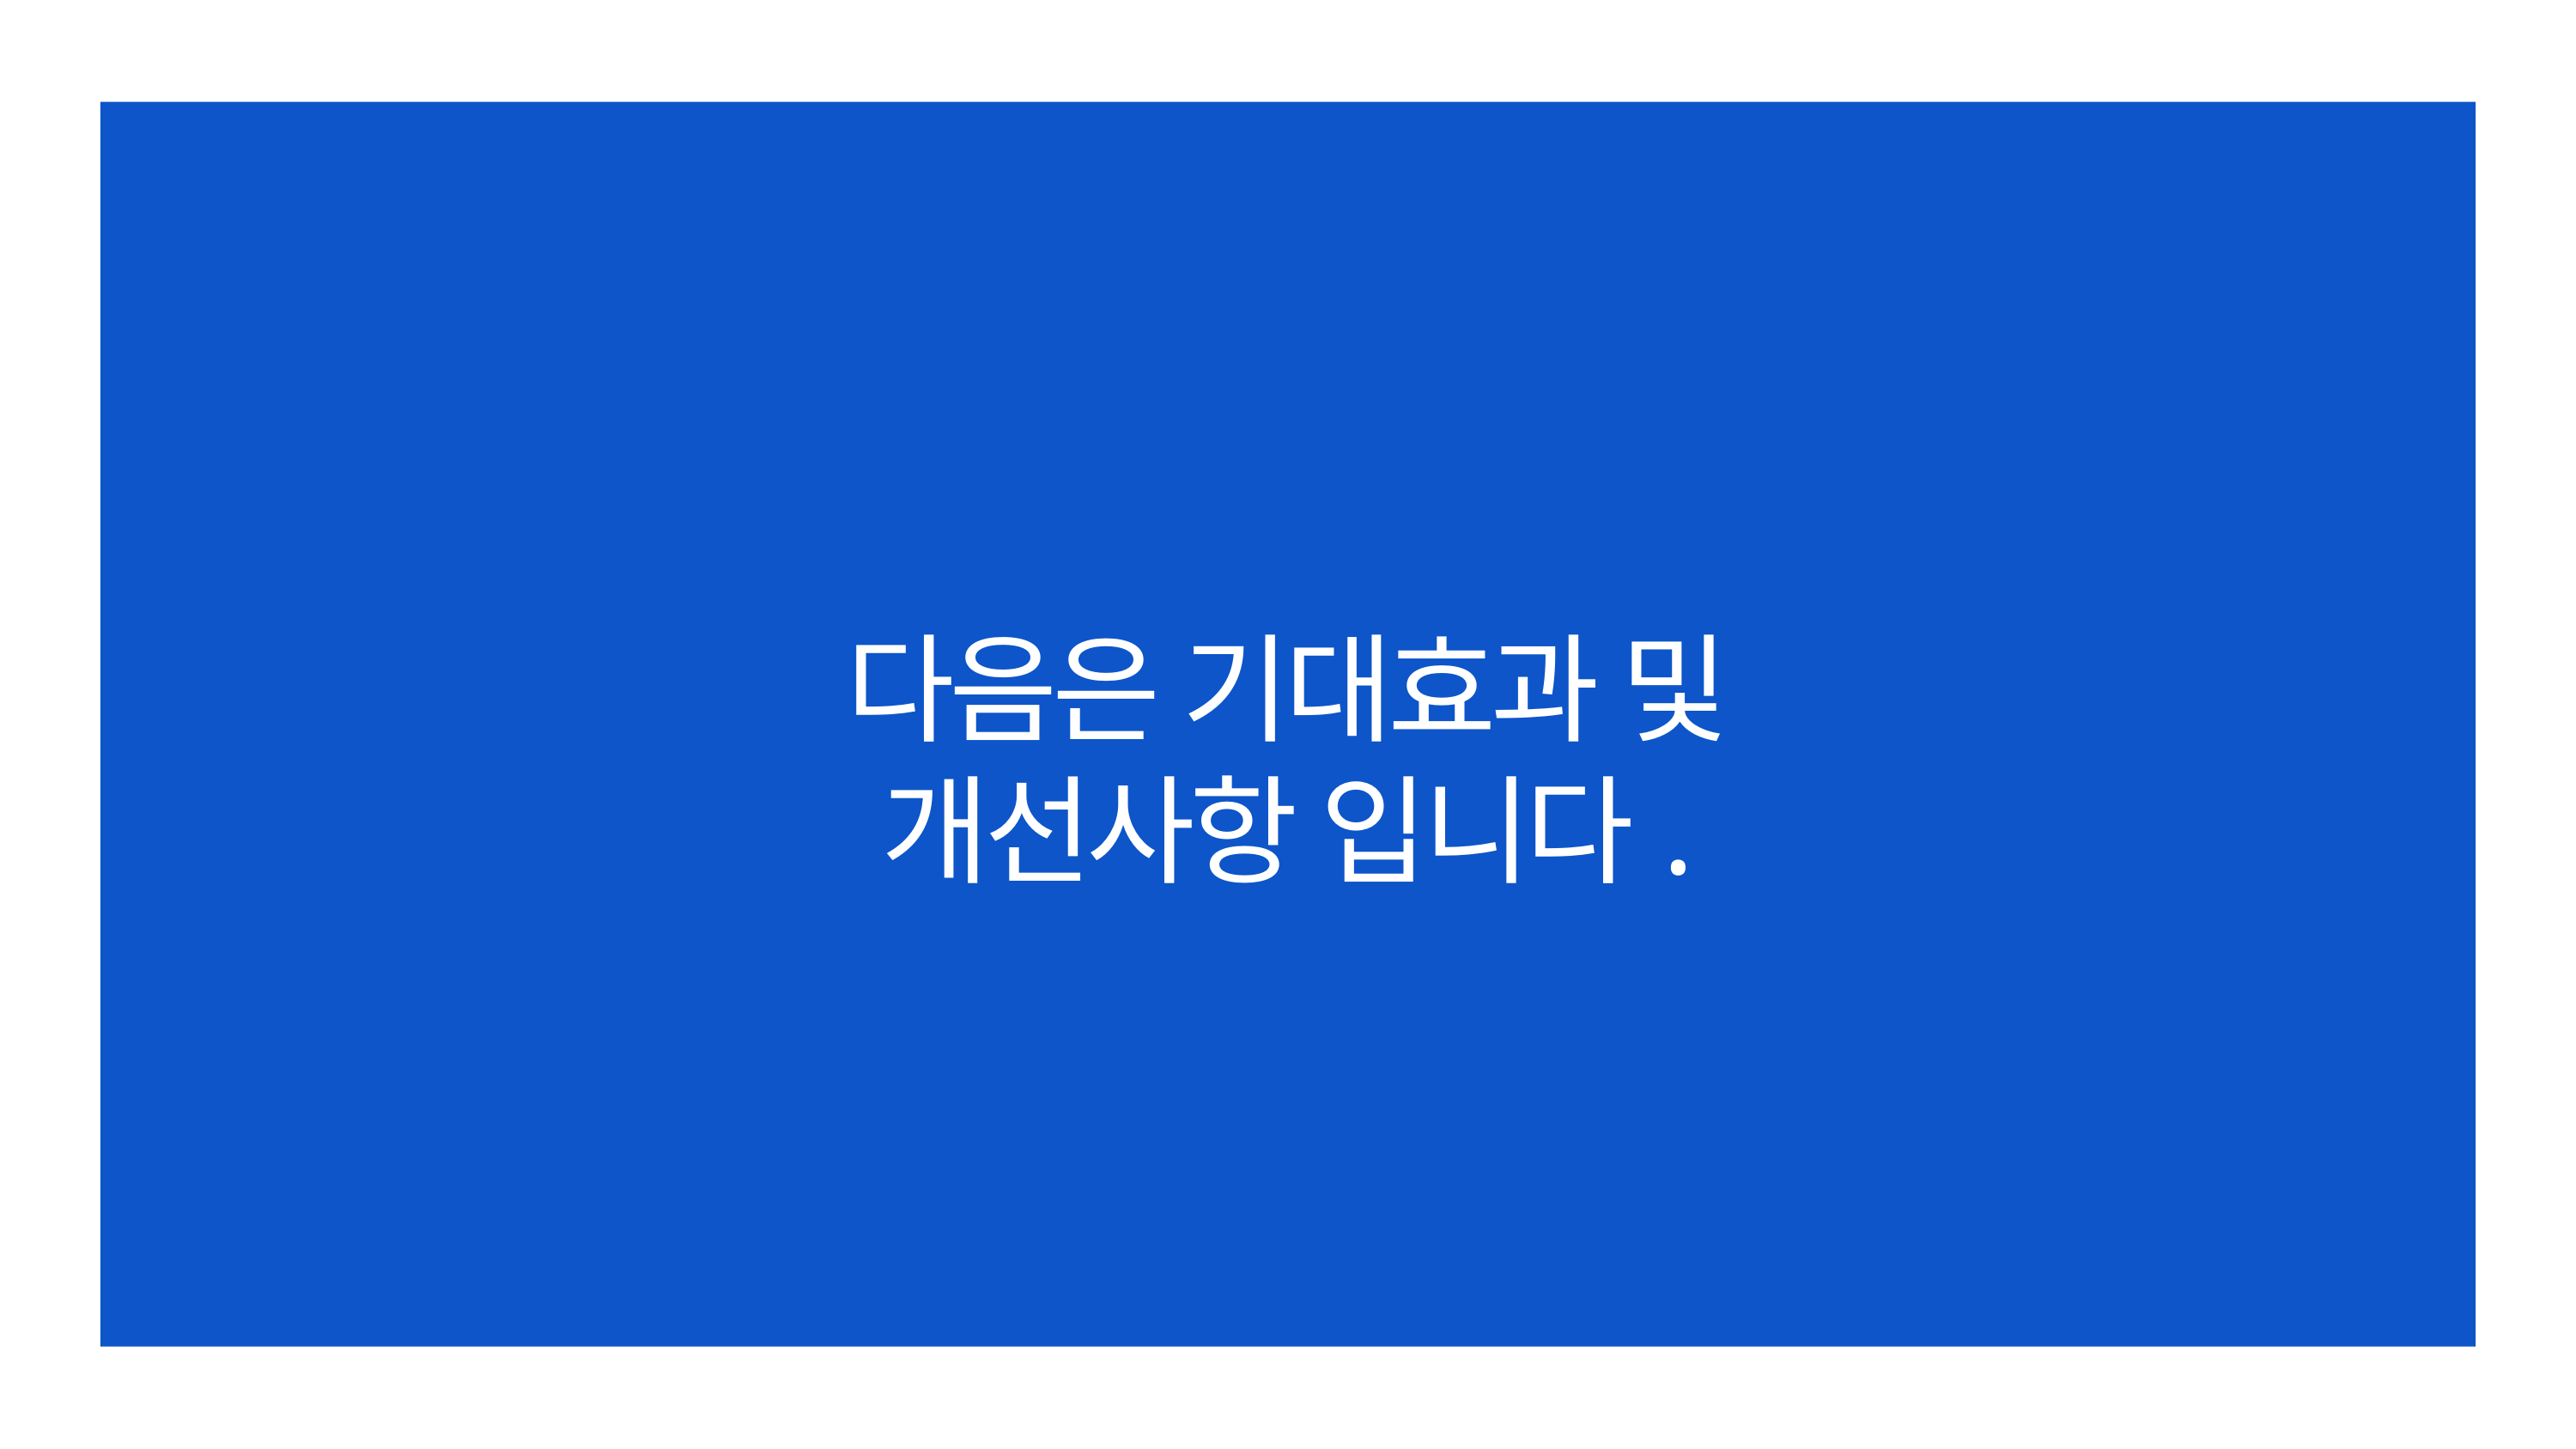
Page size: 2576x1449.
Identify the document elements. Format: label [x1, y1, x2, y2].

text_box [100, 101, 2476, 1348]
